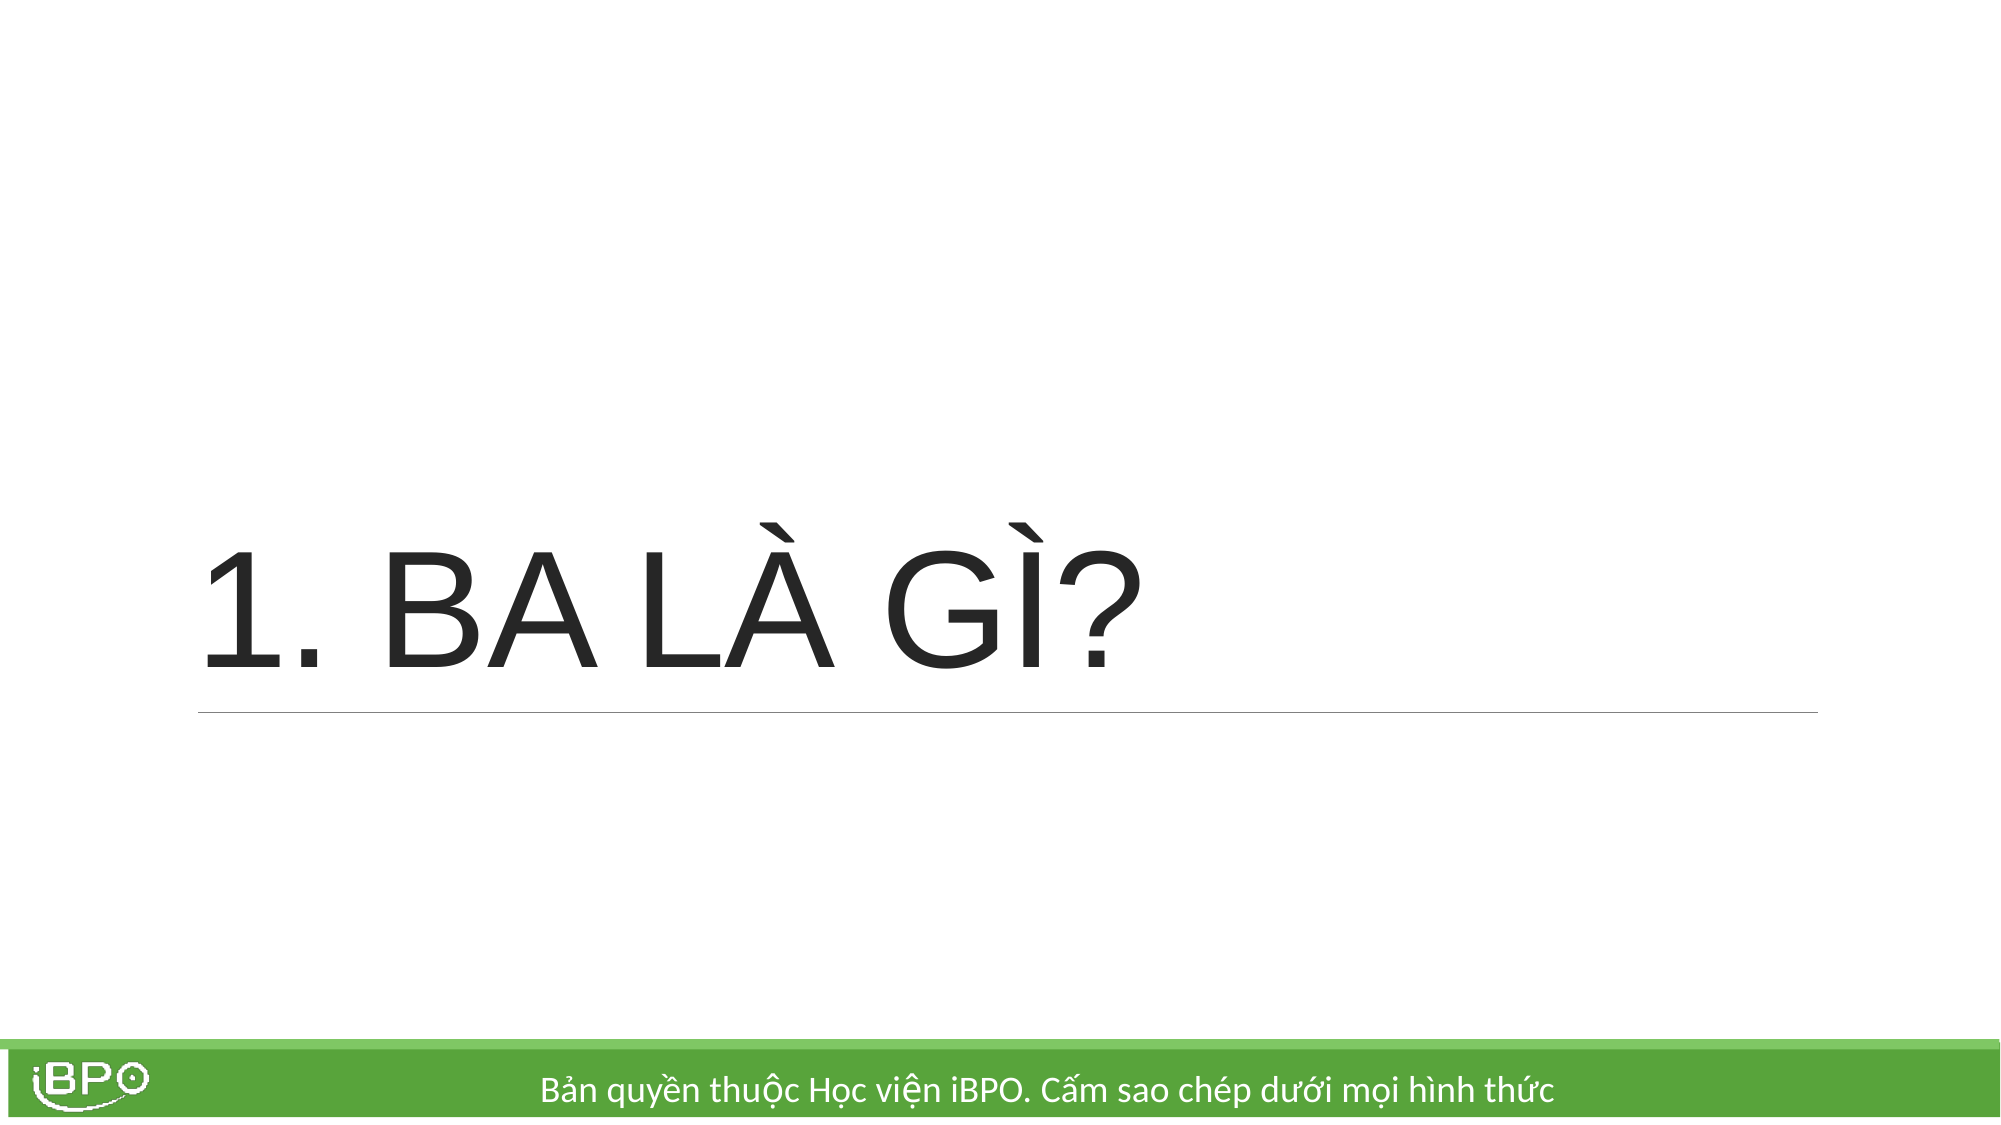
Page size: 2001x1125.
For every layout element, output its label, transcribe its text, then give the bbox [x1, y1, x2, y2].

picture [13, 1048, 167, 1125]
title 1. BA LÀ GÌ? [180, 124, 1830, 710]
footer Bản quyền thuộc Học viện iBPO. Cấm sao chép dưới mọi hình thức [141, 1057, 1955, 1118]
